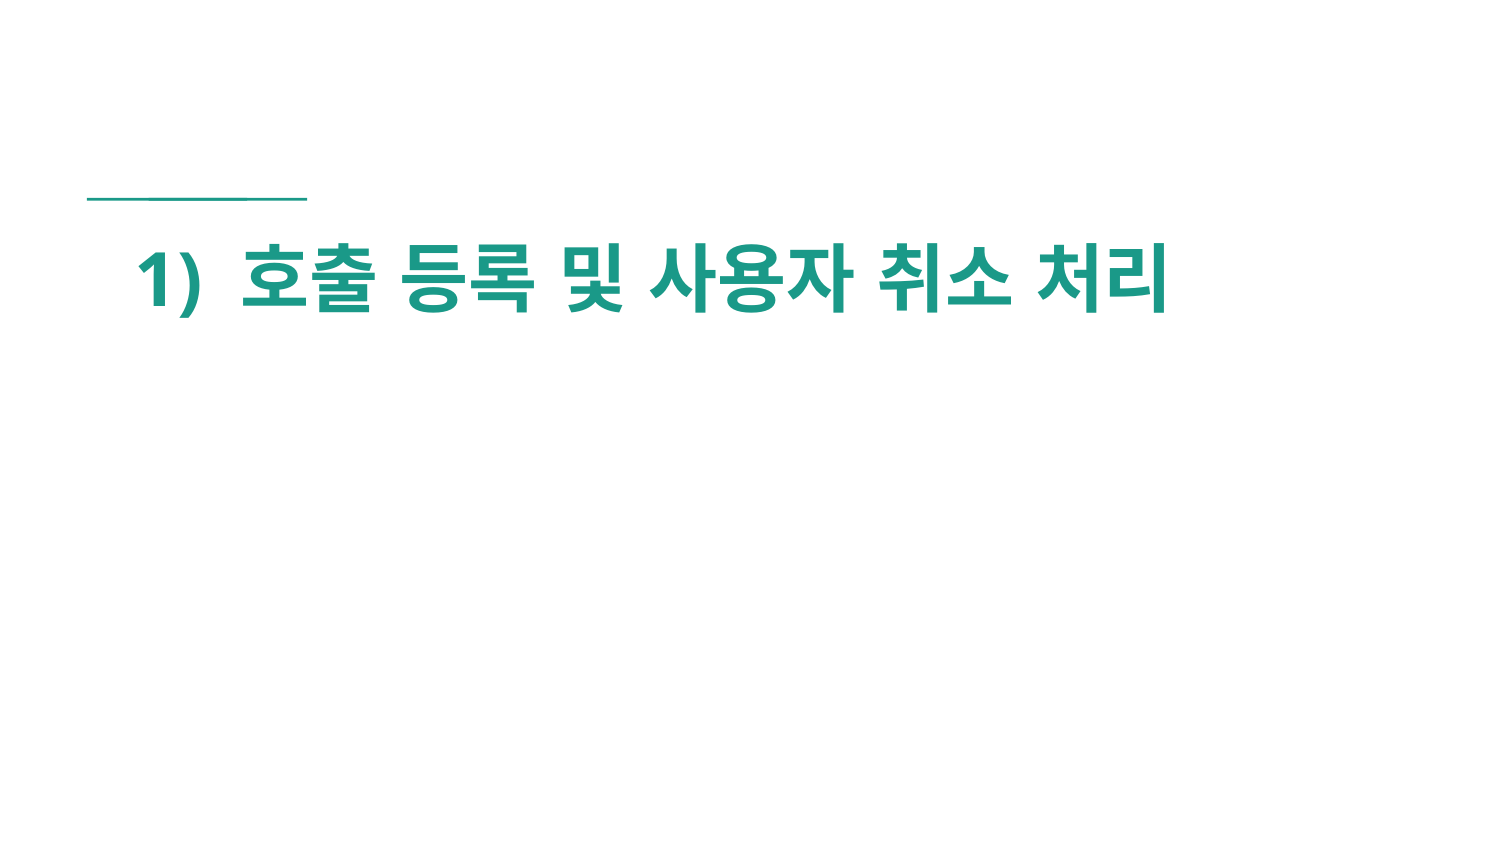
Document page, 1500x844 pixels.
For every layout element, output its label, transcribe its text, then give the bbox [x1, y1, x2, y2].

title 1) 호출 등록 및 사용자 취소 처리 [119, 216, 1381, 466]
